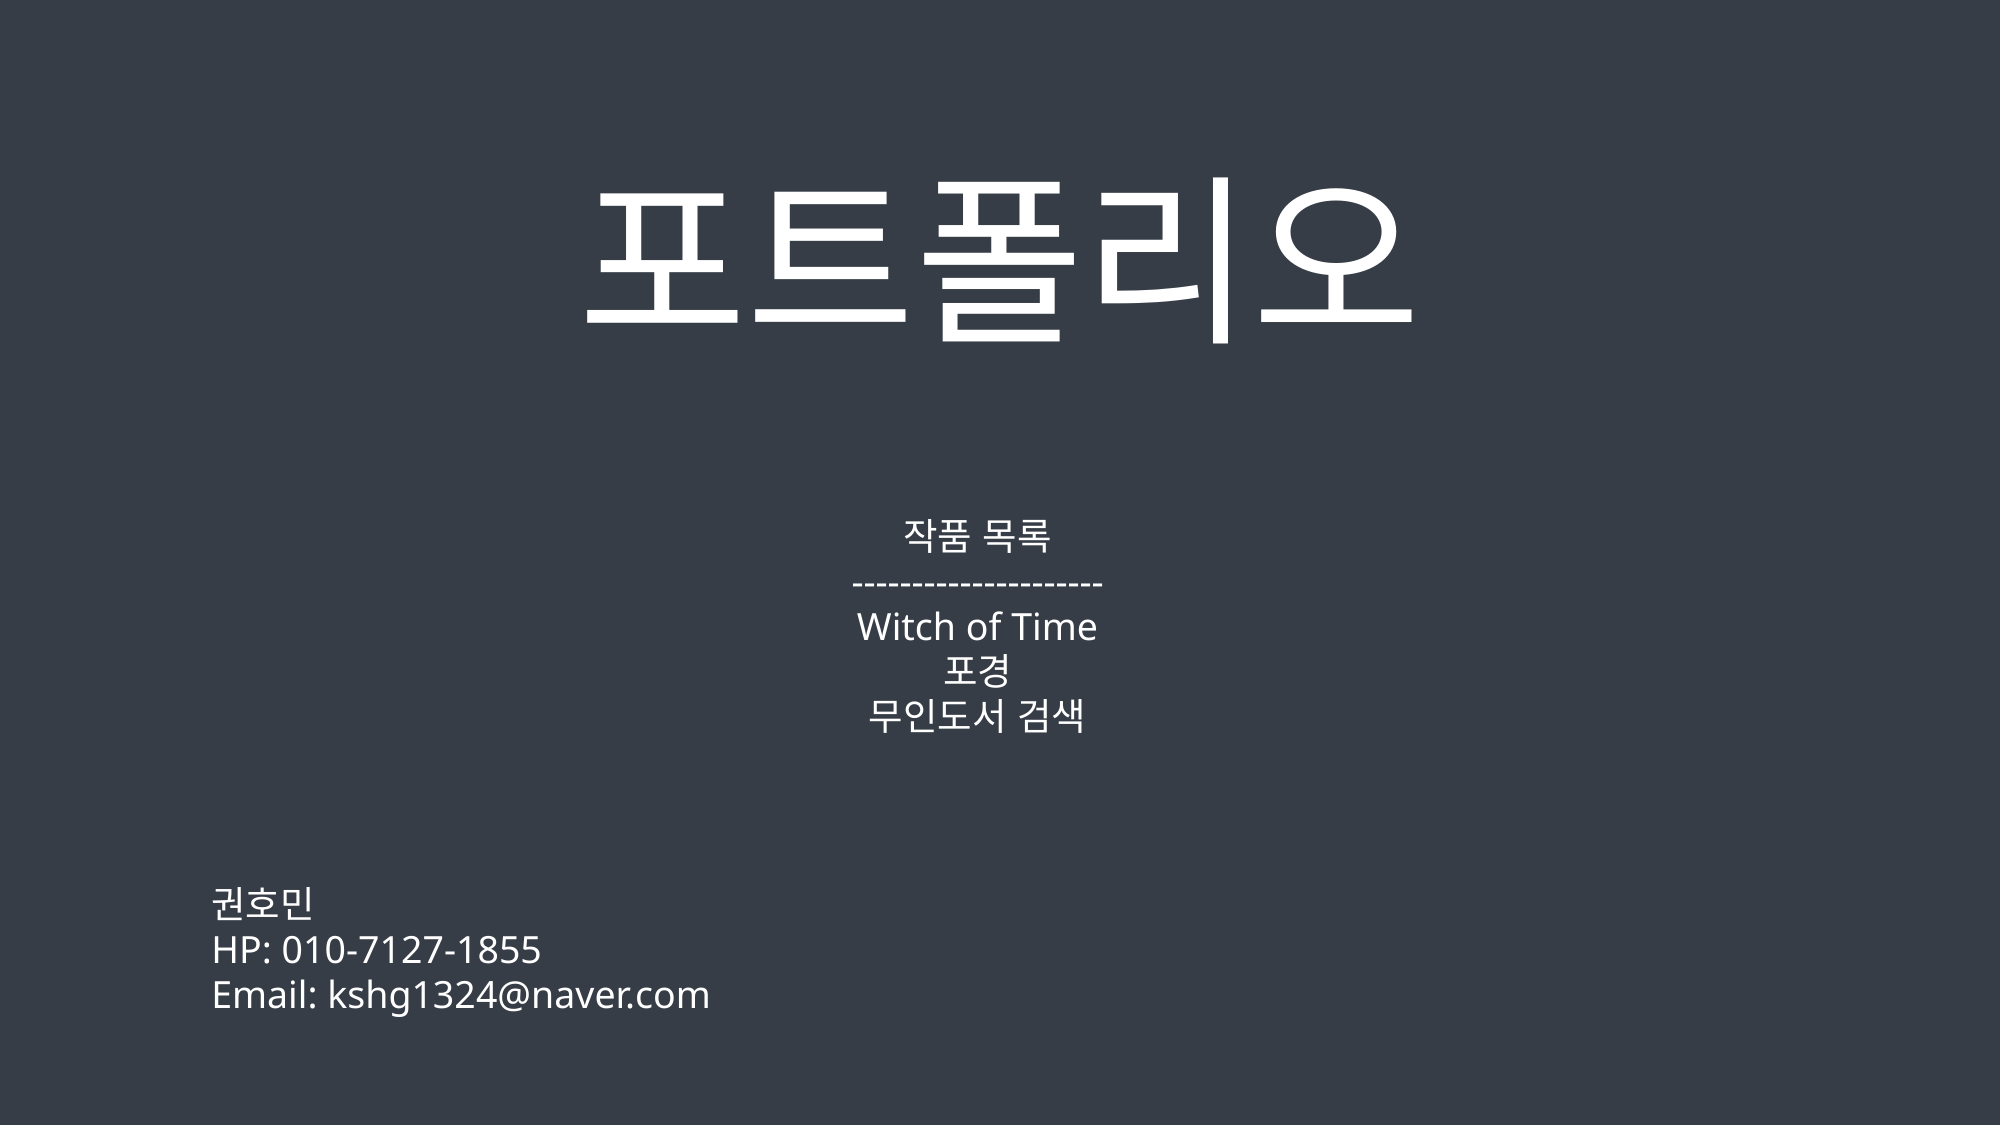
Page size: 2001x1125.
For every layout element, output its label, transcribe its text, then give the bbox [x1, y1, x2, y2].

title 포트폴리오 [187, 99, 1813, 413]
text_box 권호민 HP: 010-7127-1855 Email: kshg1324@naver.com [196, 873, 727, 1024]
text_box 작품 목록 --------------------- Witch of Time 포경 무인도서 검색 [836, 505, 1119, 746]
